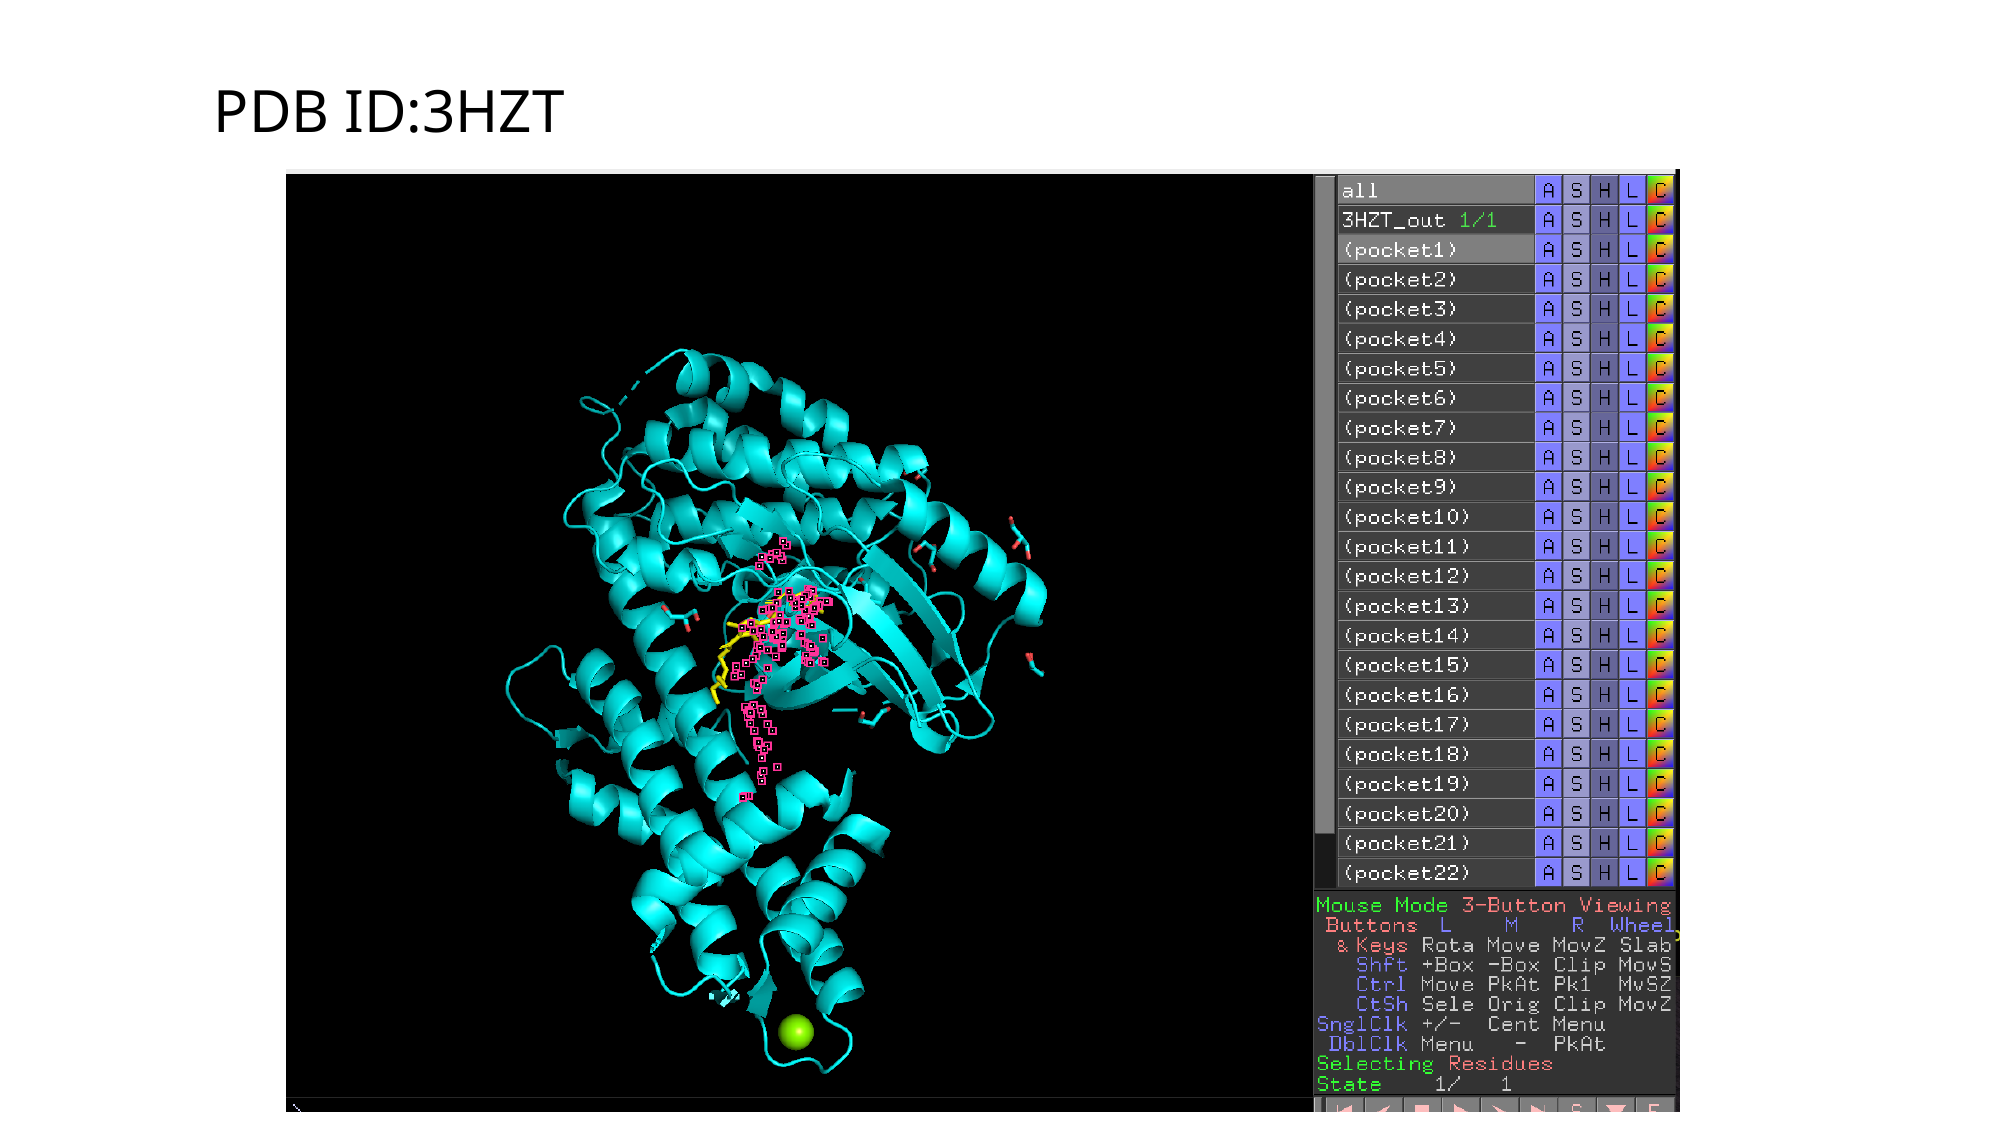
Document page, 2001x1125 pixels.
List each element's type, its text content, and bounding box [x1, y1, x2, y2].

text_box PDB ID:3HZT [199, 66, 580, 152]
picture [286, 169, 1680, 1112]
